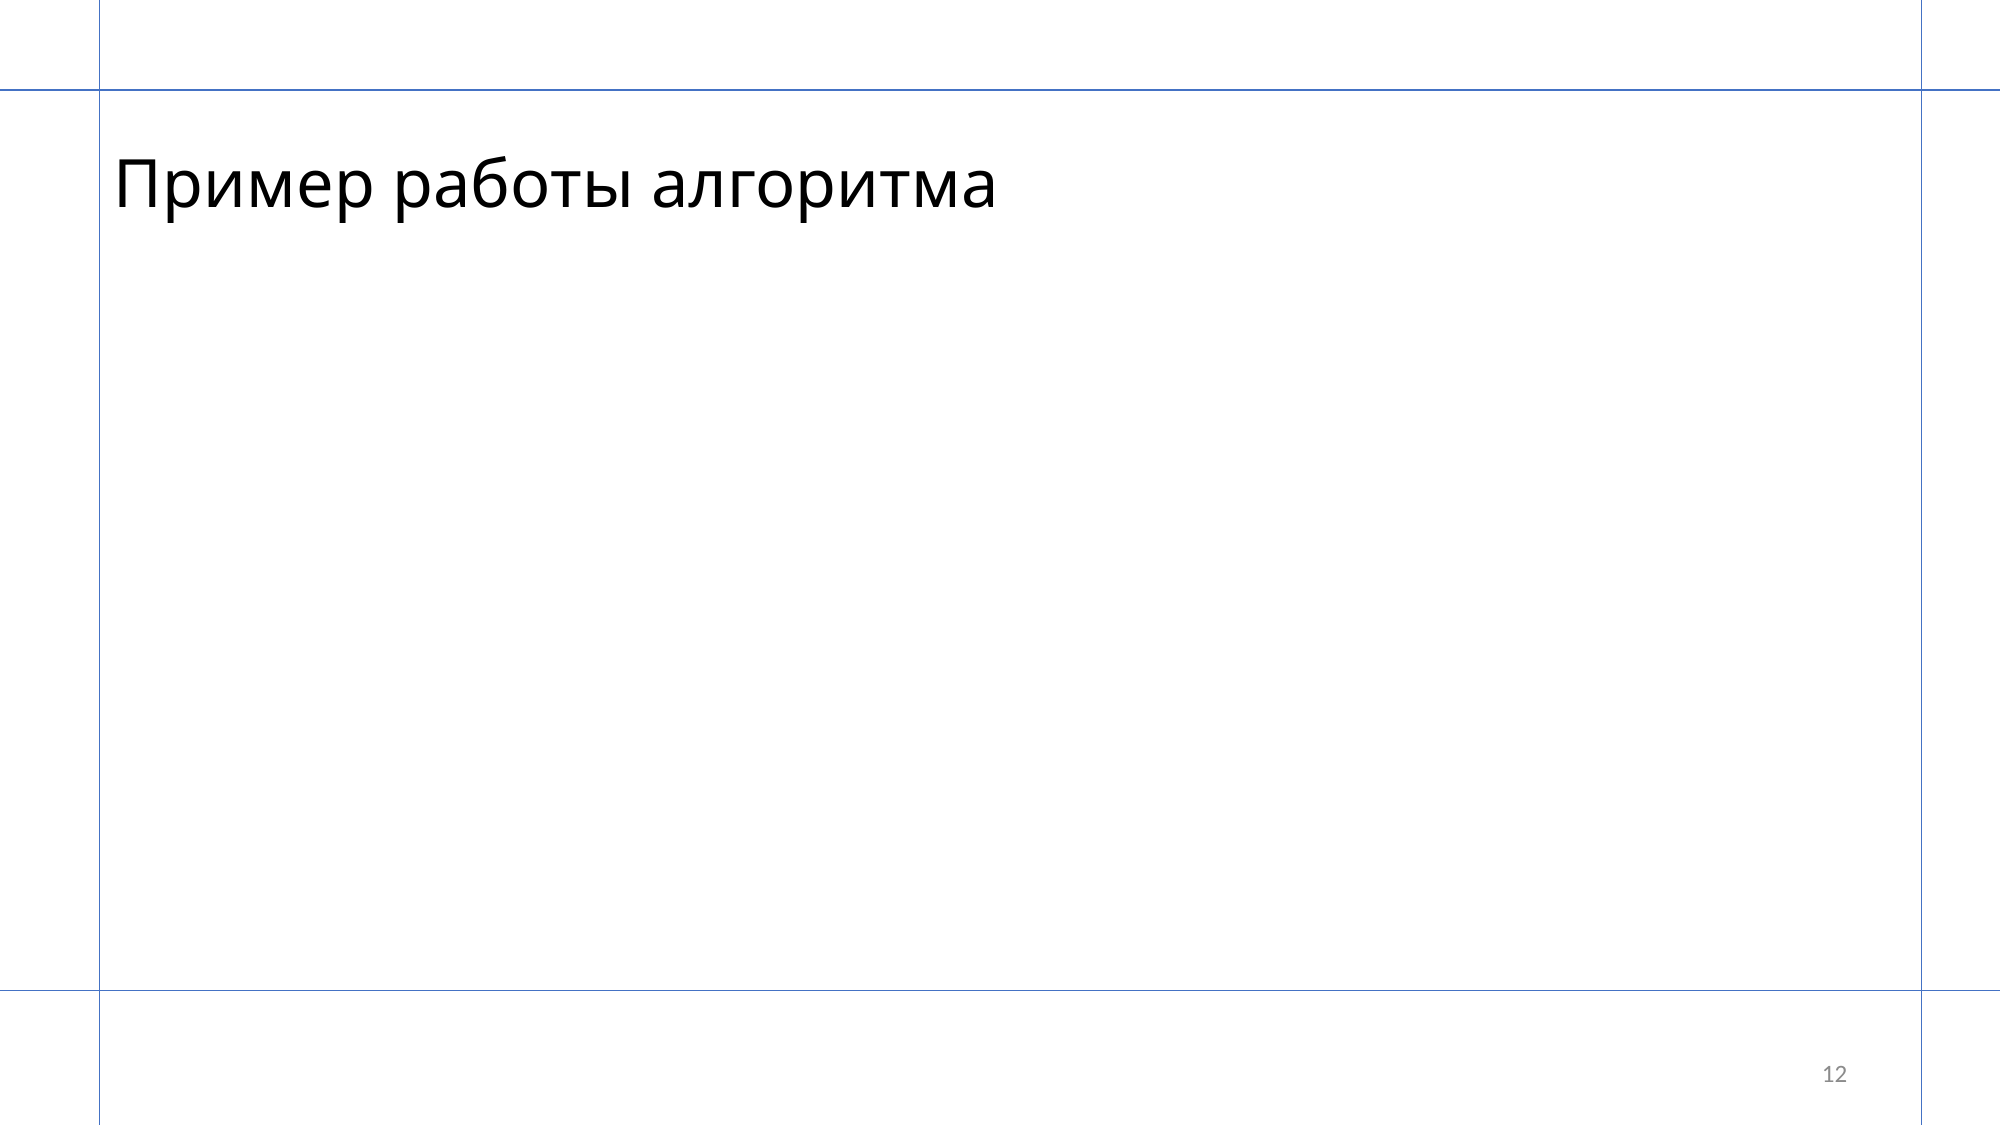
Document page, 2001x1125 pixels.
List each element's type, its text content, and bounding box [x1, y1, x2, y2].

slide_number 12 [1412, 1042, 1863, 1103]
text_box Пример работы алгоритма [100, 92, 1378, 228]
